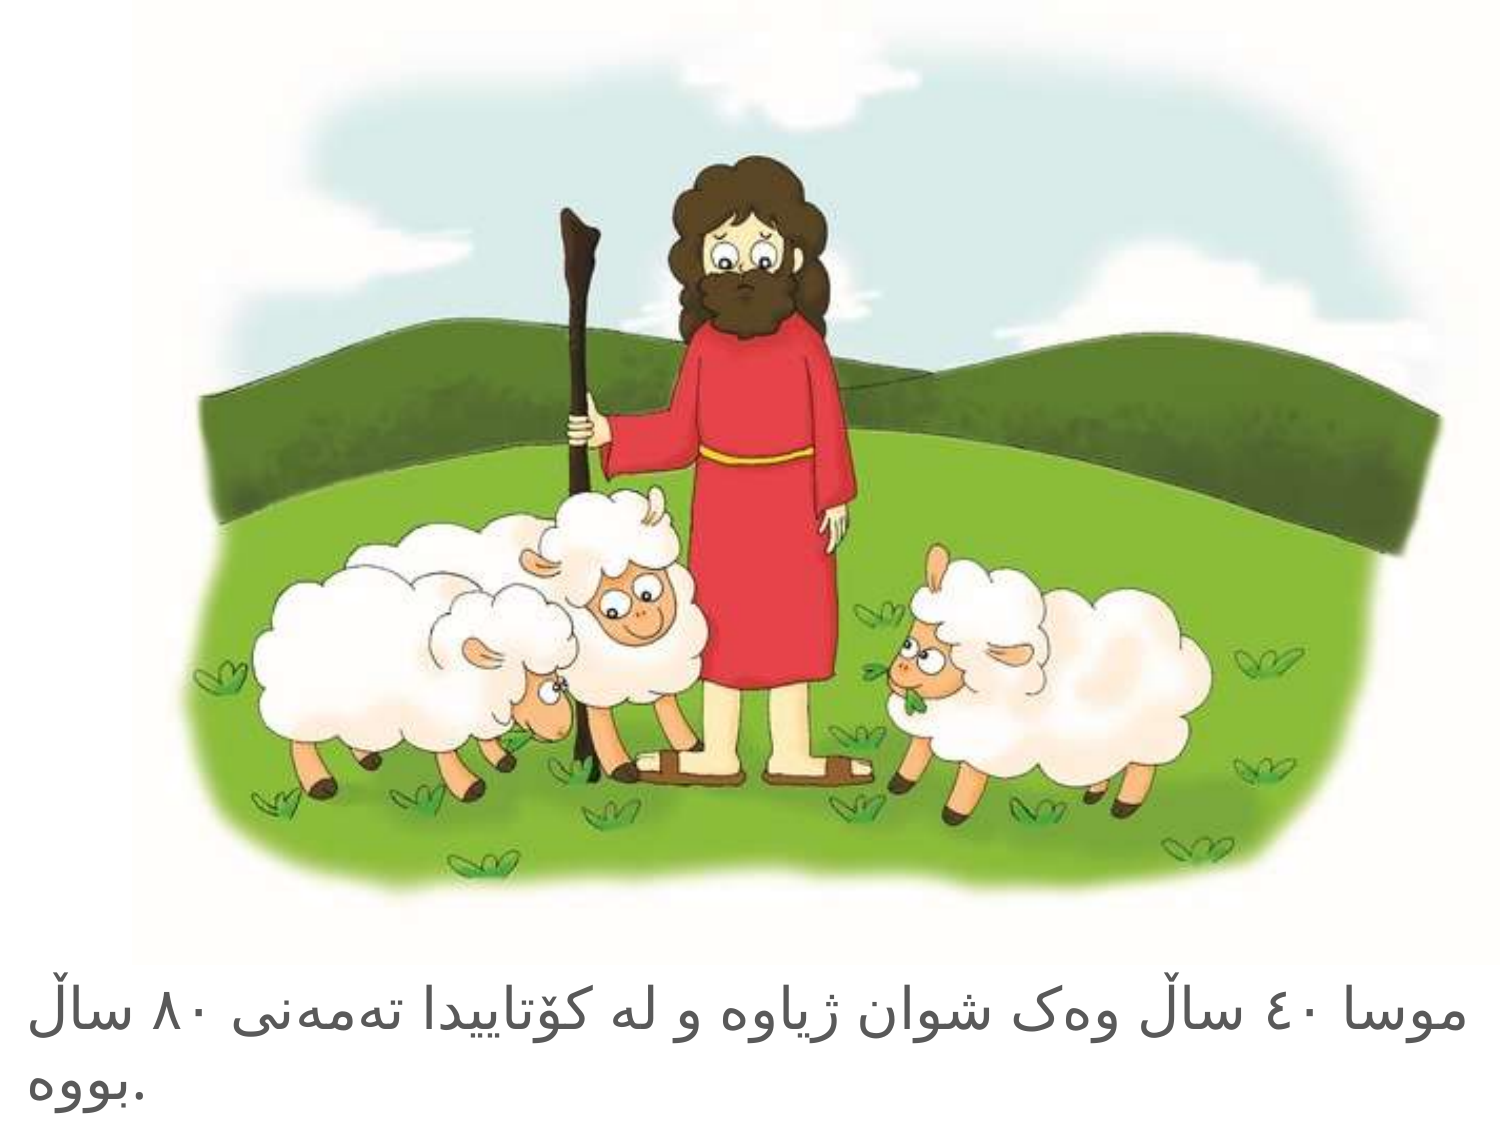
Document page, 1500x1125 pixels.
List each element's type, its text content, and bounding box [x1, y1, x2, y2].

text_box موسا ٤٠ ساڵ وەک شوان ژیاوە و لە کۆتاییدا تەمەنی ٨٠ ساڵ بووە. [11, 964, 1498, 1119]
picture [132, 0, 1500, 965]
